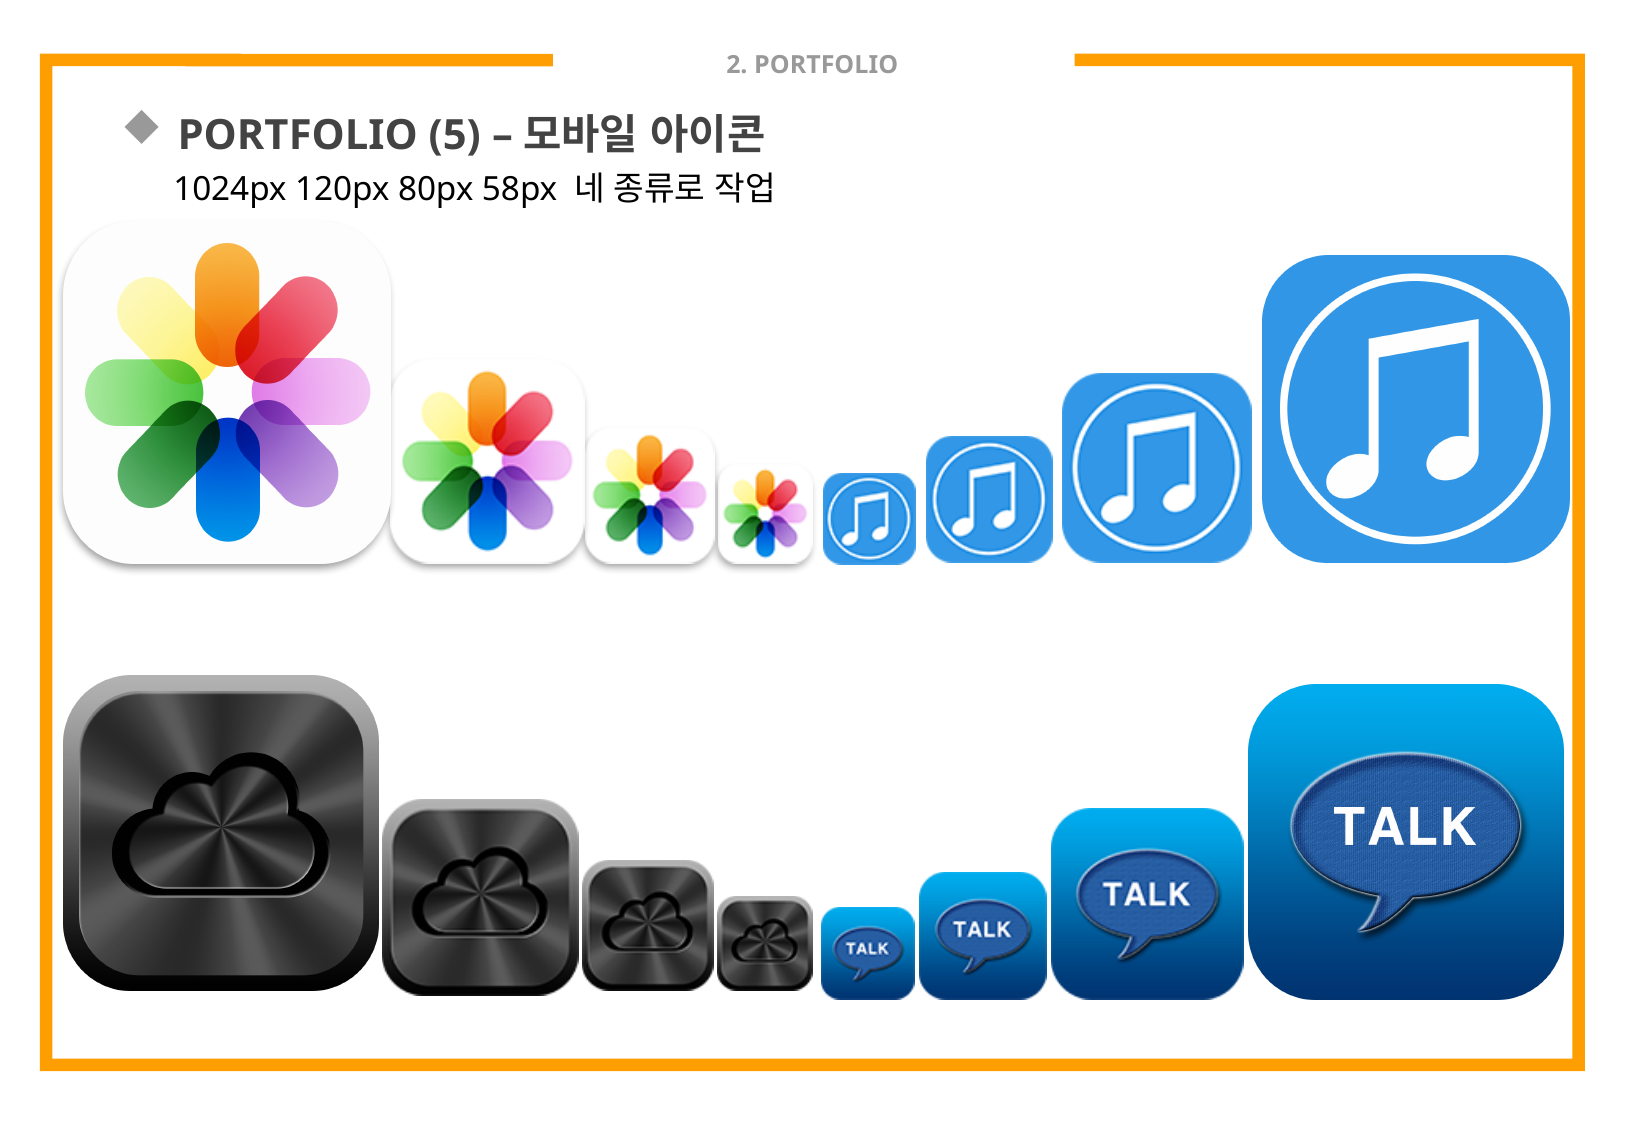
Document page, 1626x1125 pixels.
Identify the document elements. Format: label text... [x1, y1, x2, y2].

text_box PORTFOLIO (5) –모바일 아이콘 [103, 90, 1297, 160]
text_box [823, 255, 1570, 566]
text_box 1024px 120px 80px 58px 네 종류로 작업 [158, 159, 791, 215]
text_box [63, 675, 813, 997]
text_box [63, 221, 813, 564]
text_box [821, 684, 1564, 1000]
title 2. PORTFOLIO [576, 30, 1049, 90]
